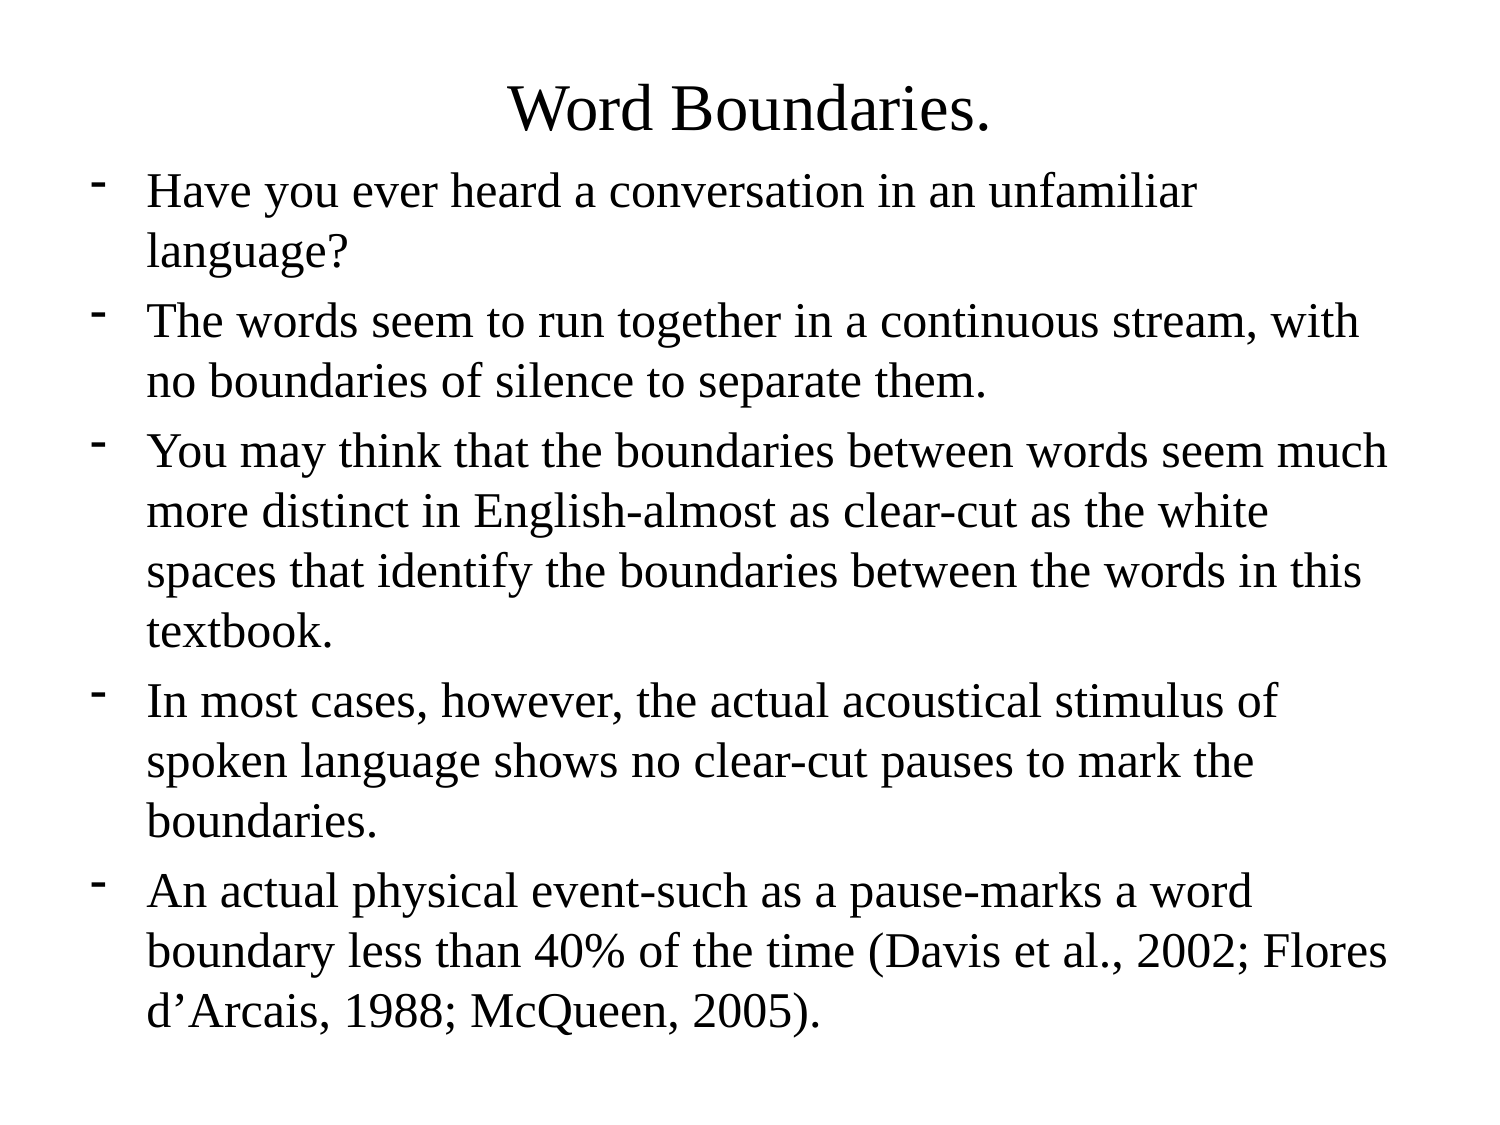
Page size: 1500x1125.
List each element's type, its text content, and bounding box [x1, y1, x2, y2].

title Word Boundaries. [75, 45, 1425, 149]
list Have you ever heard a conversation in an unfamiliar language? The words seem to run together in a continuous stream, with no boundaries of silence to separate them. You may think that the boundaries between words seem much more distinct in English-almost as clear-cut as the white spaces that identify the boundaries between the words in this textbook. In most cases, however, the actual acoustical stimulus of spoken language shows no clear-cut pauses to mark the boundaries. An actual physical event-such as a pause-marks a word boundary less than 40% of the time (Davis et al., 2002; Flores d’Arcais, 1988; McQueen, 2005). [75, 149, 1425, 1005]
